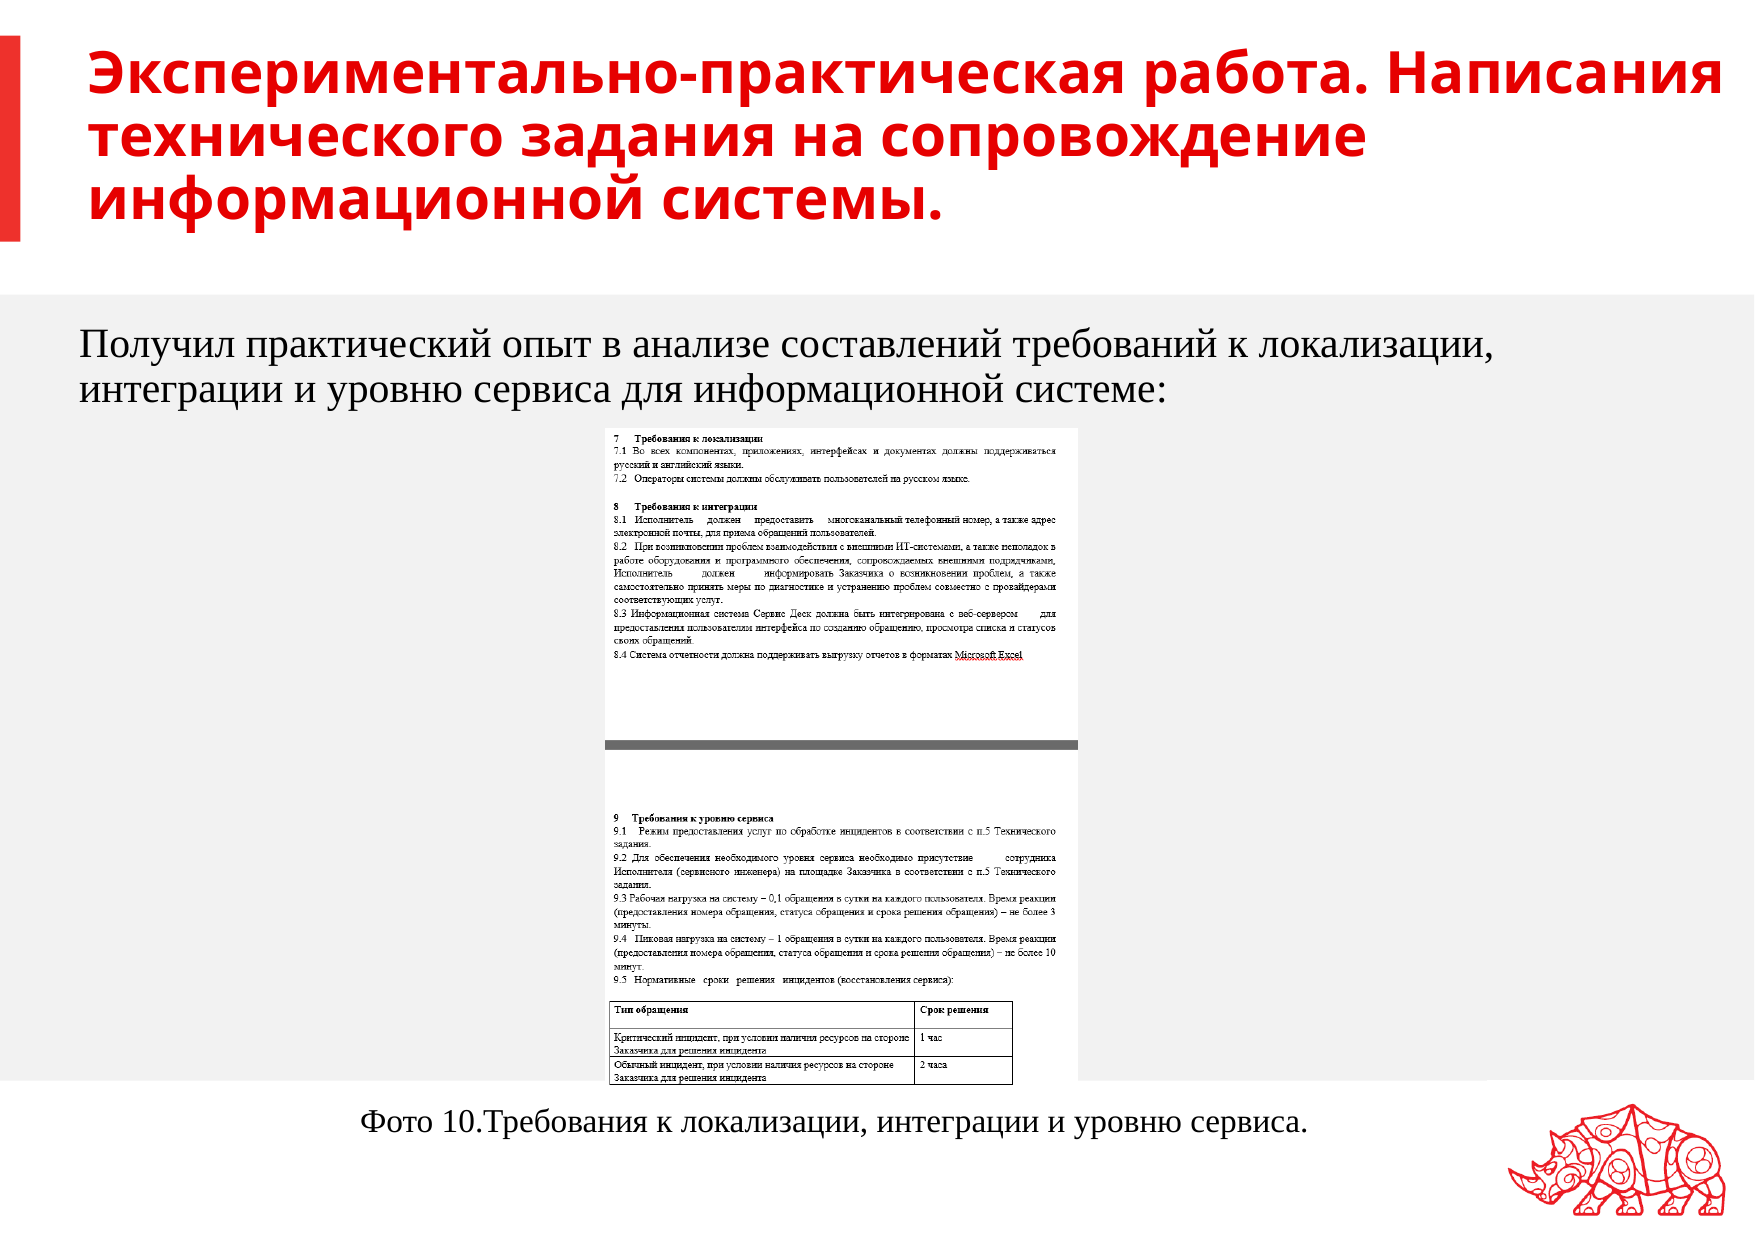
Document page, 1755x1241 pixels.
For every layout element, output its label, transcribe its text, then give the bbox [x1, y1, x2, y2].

text_box Фото 10.Требования к локализации, интеграции и уровню сервиса. [345, 1091, 1645, 1147]
list Получил практический опыт в анализе составлений требований к локализации, интеграции и уровню сервиса для информационной системе: [62, 313, 1674, 1090]
picture [605, 428, 1078, 1092]
picture [1487, 1080, 1755, 1229]
title Экспериментально-практическая работа. Написания технического задания на сопровождение информационной системы. [87, 42, 1755, 234]
